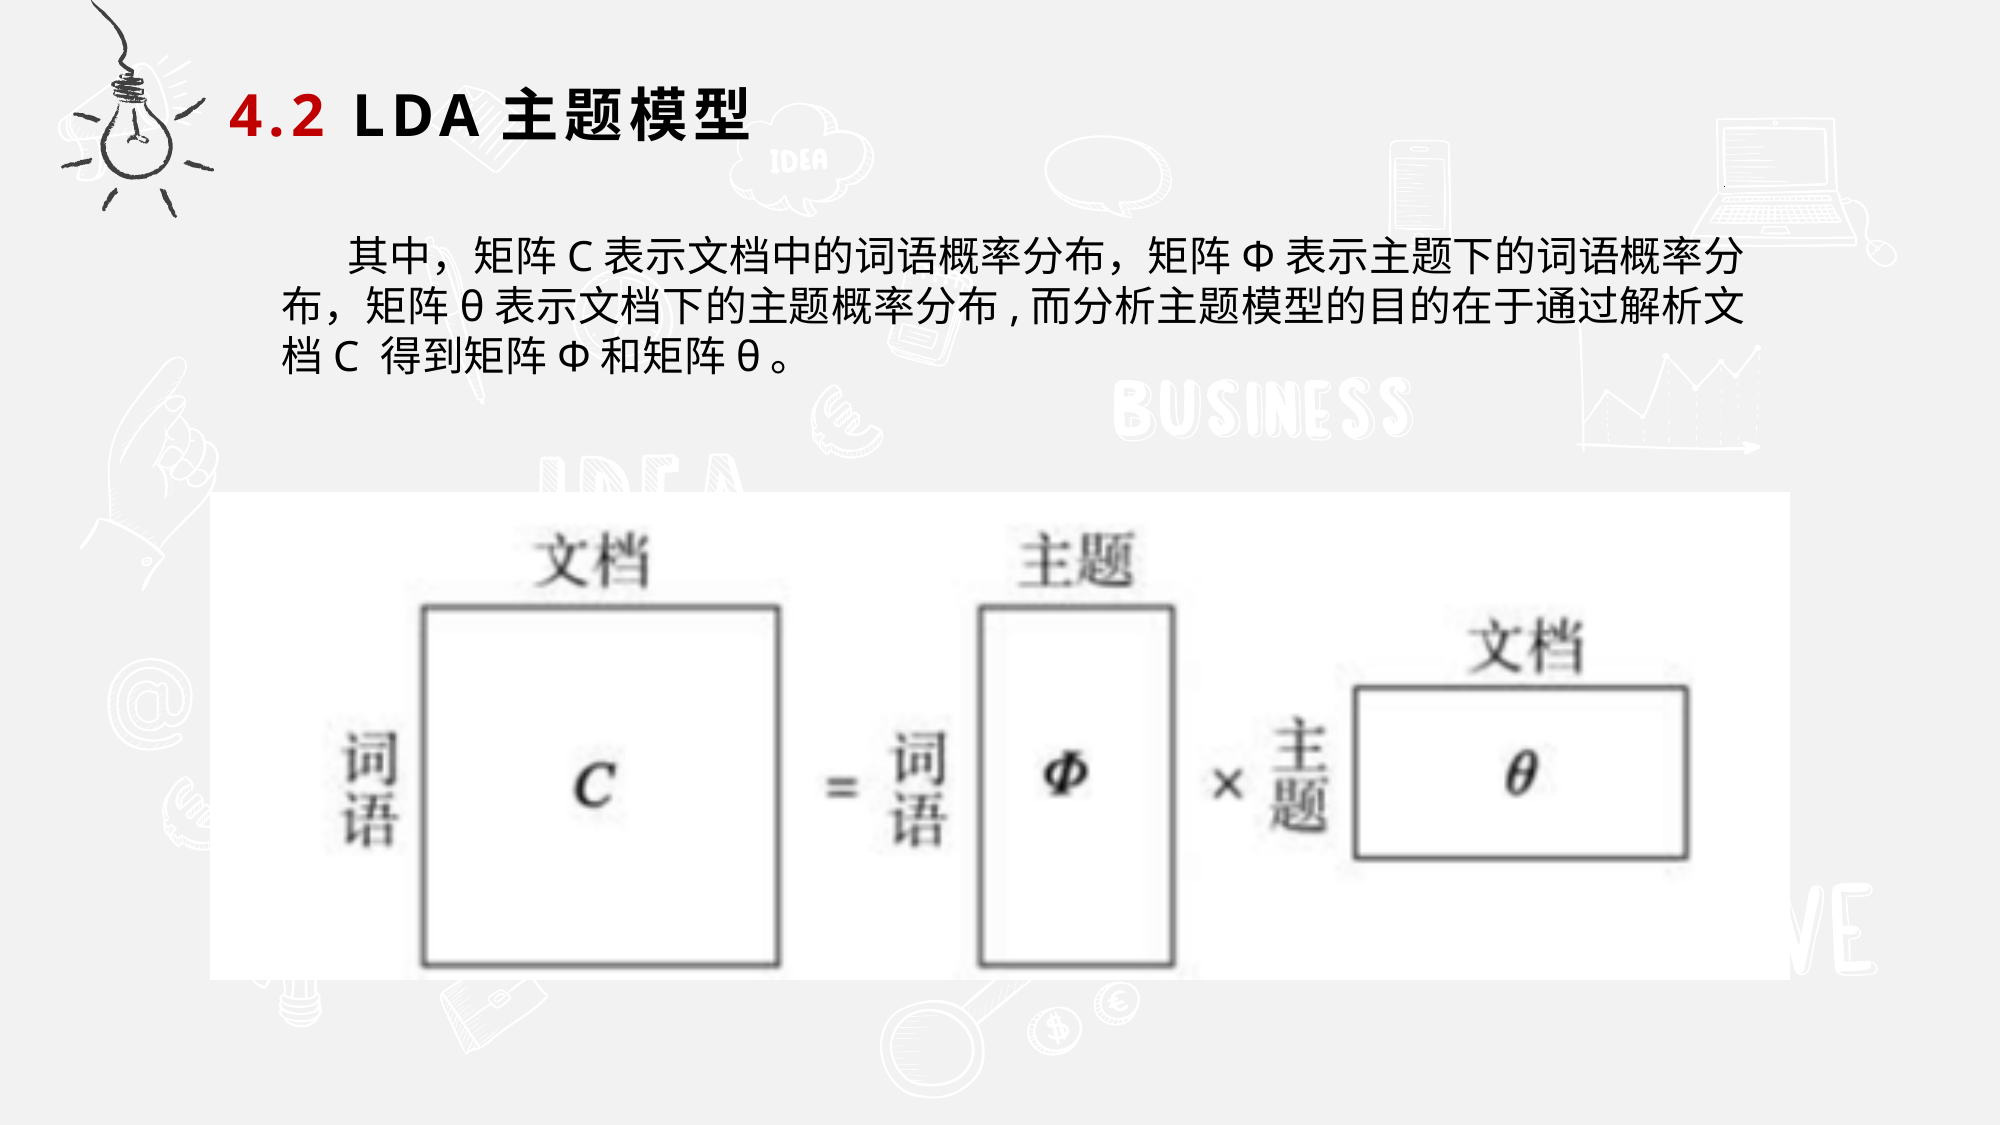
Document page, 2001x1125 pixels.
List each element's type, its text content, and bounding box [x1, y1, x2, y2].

picture [210, 492, 1790, 980]
text_box 4.2 LDA主题模型 [214, 70, 767, 156]
text_box 其中，矩阵C表示文档中的词语概率分布，矩阵Φ表示主题下的词语概率分布，矩阵θ表示文档下的主题概率分布,而分析主题模型的目的在于通过解析文档C 得到矩阵Φ和矩阵θ。 [266, 222, 1760, 388]
